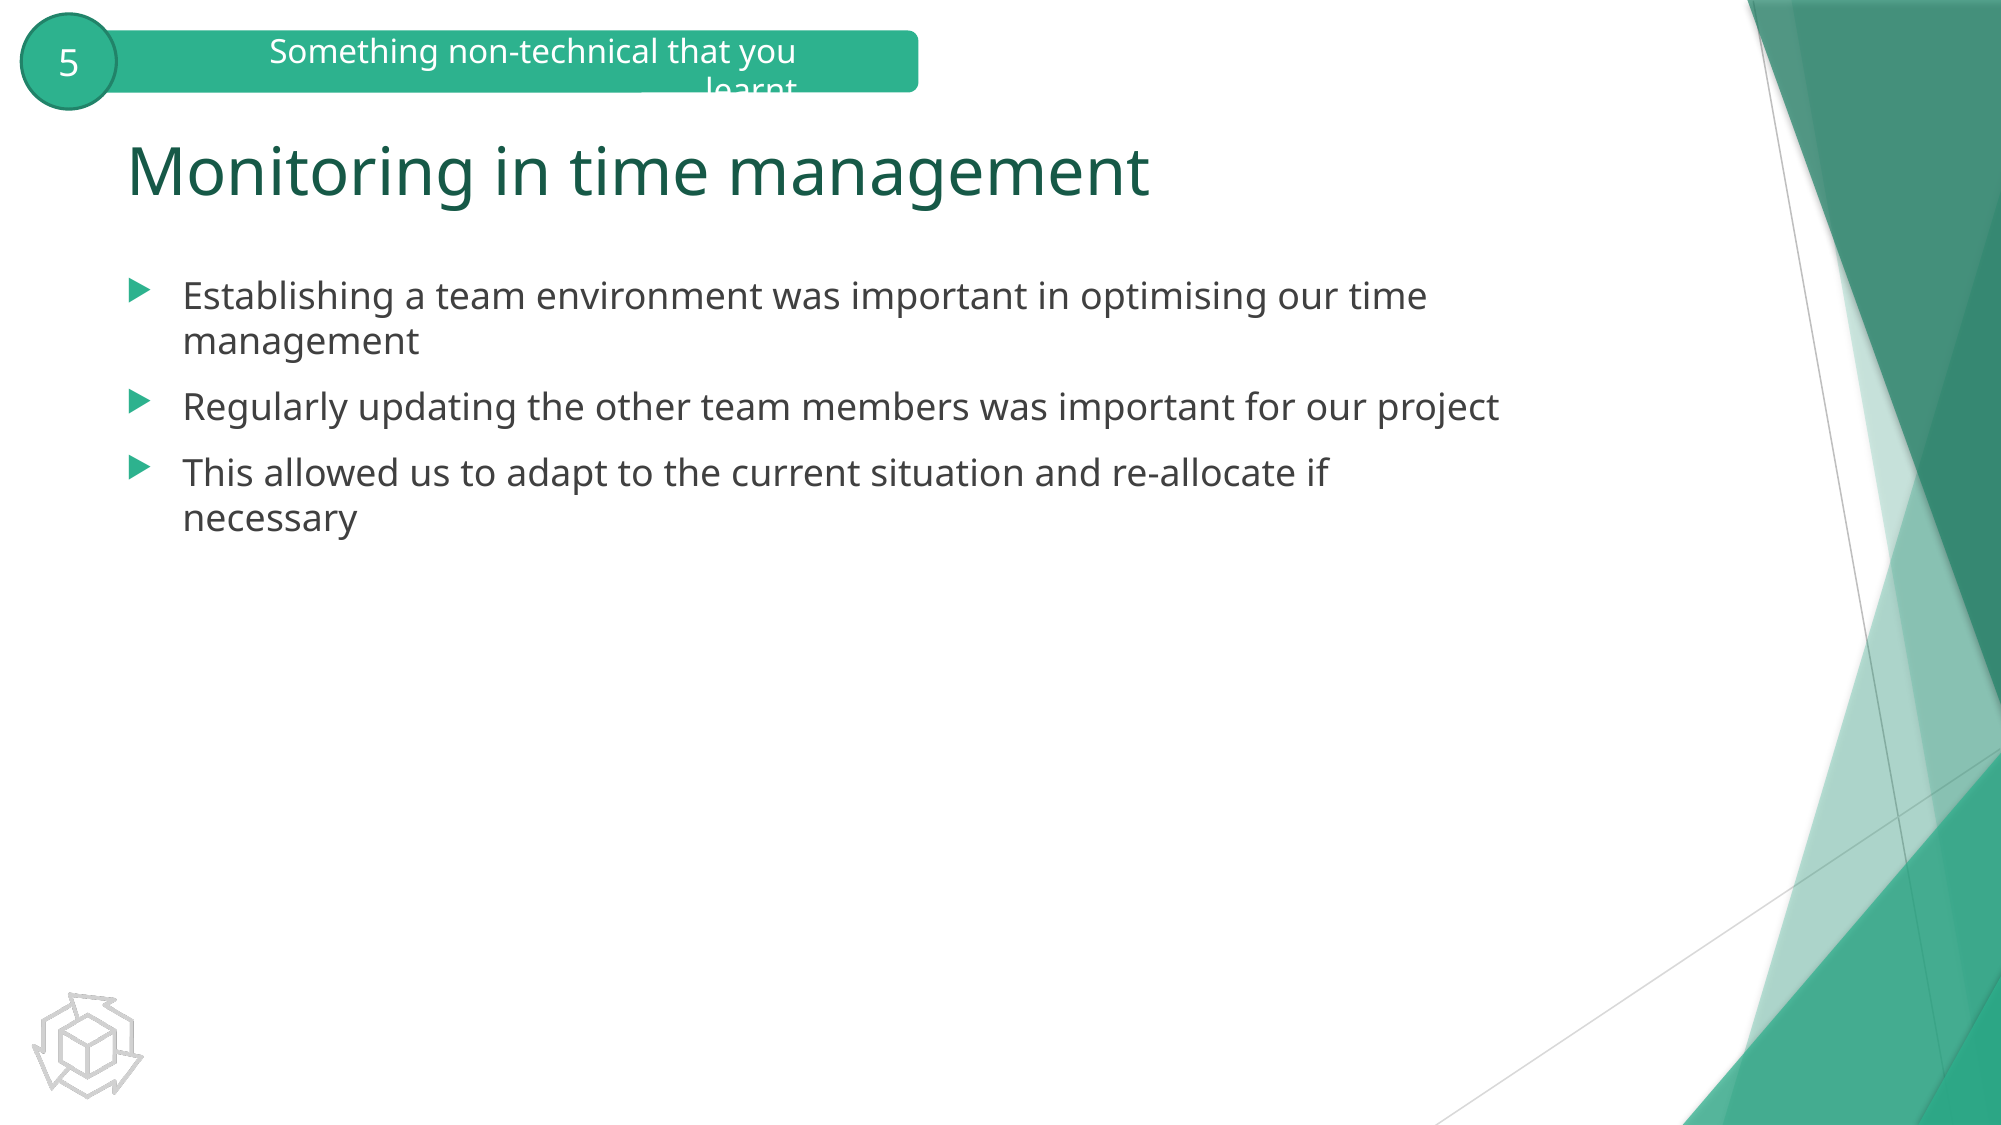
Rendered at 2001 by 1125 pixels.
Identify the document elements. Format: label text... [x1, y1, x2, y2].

title Monitoring in time management [111, 121, 1522, 227]
list Establishing a team environment was important in optimising our time management Regularly updating the other team members was important for our project This allowed us to adapt to the current situation and re-allocate if necessary [111, 264, 1522, 1009]
picture [20, 978, 154, 1112]
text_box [20, 13, 919, 110]
